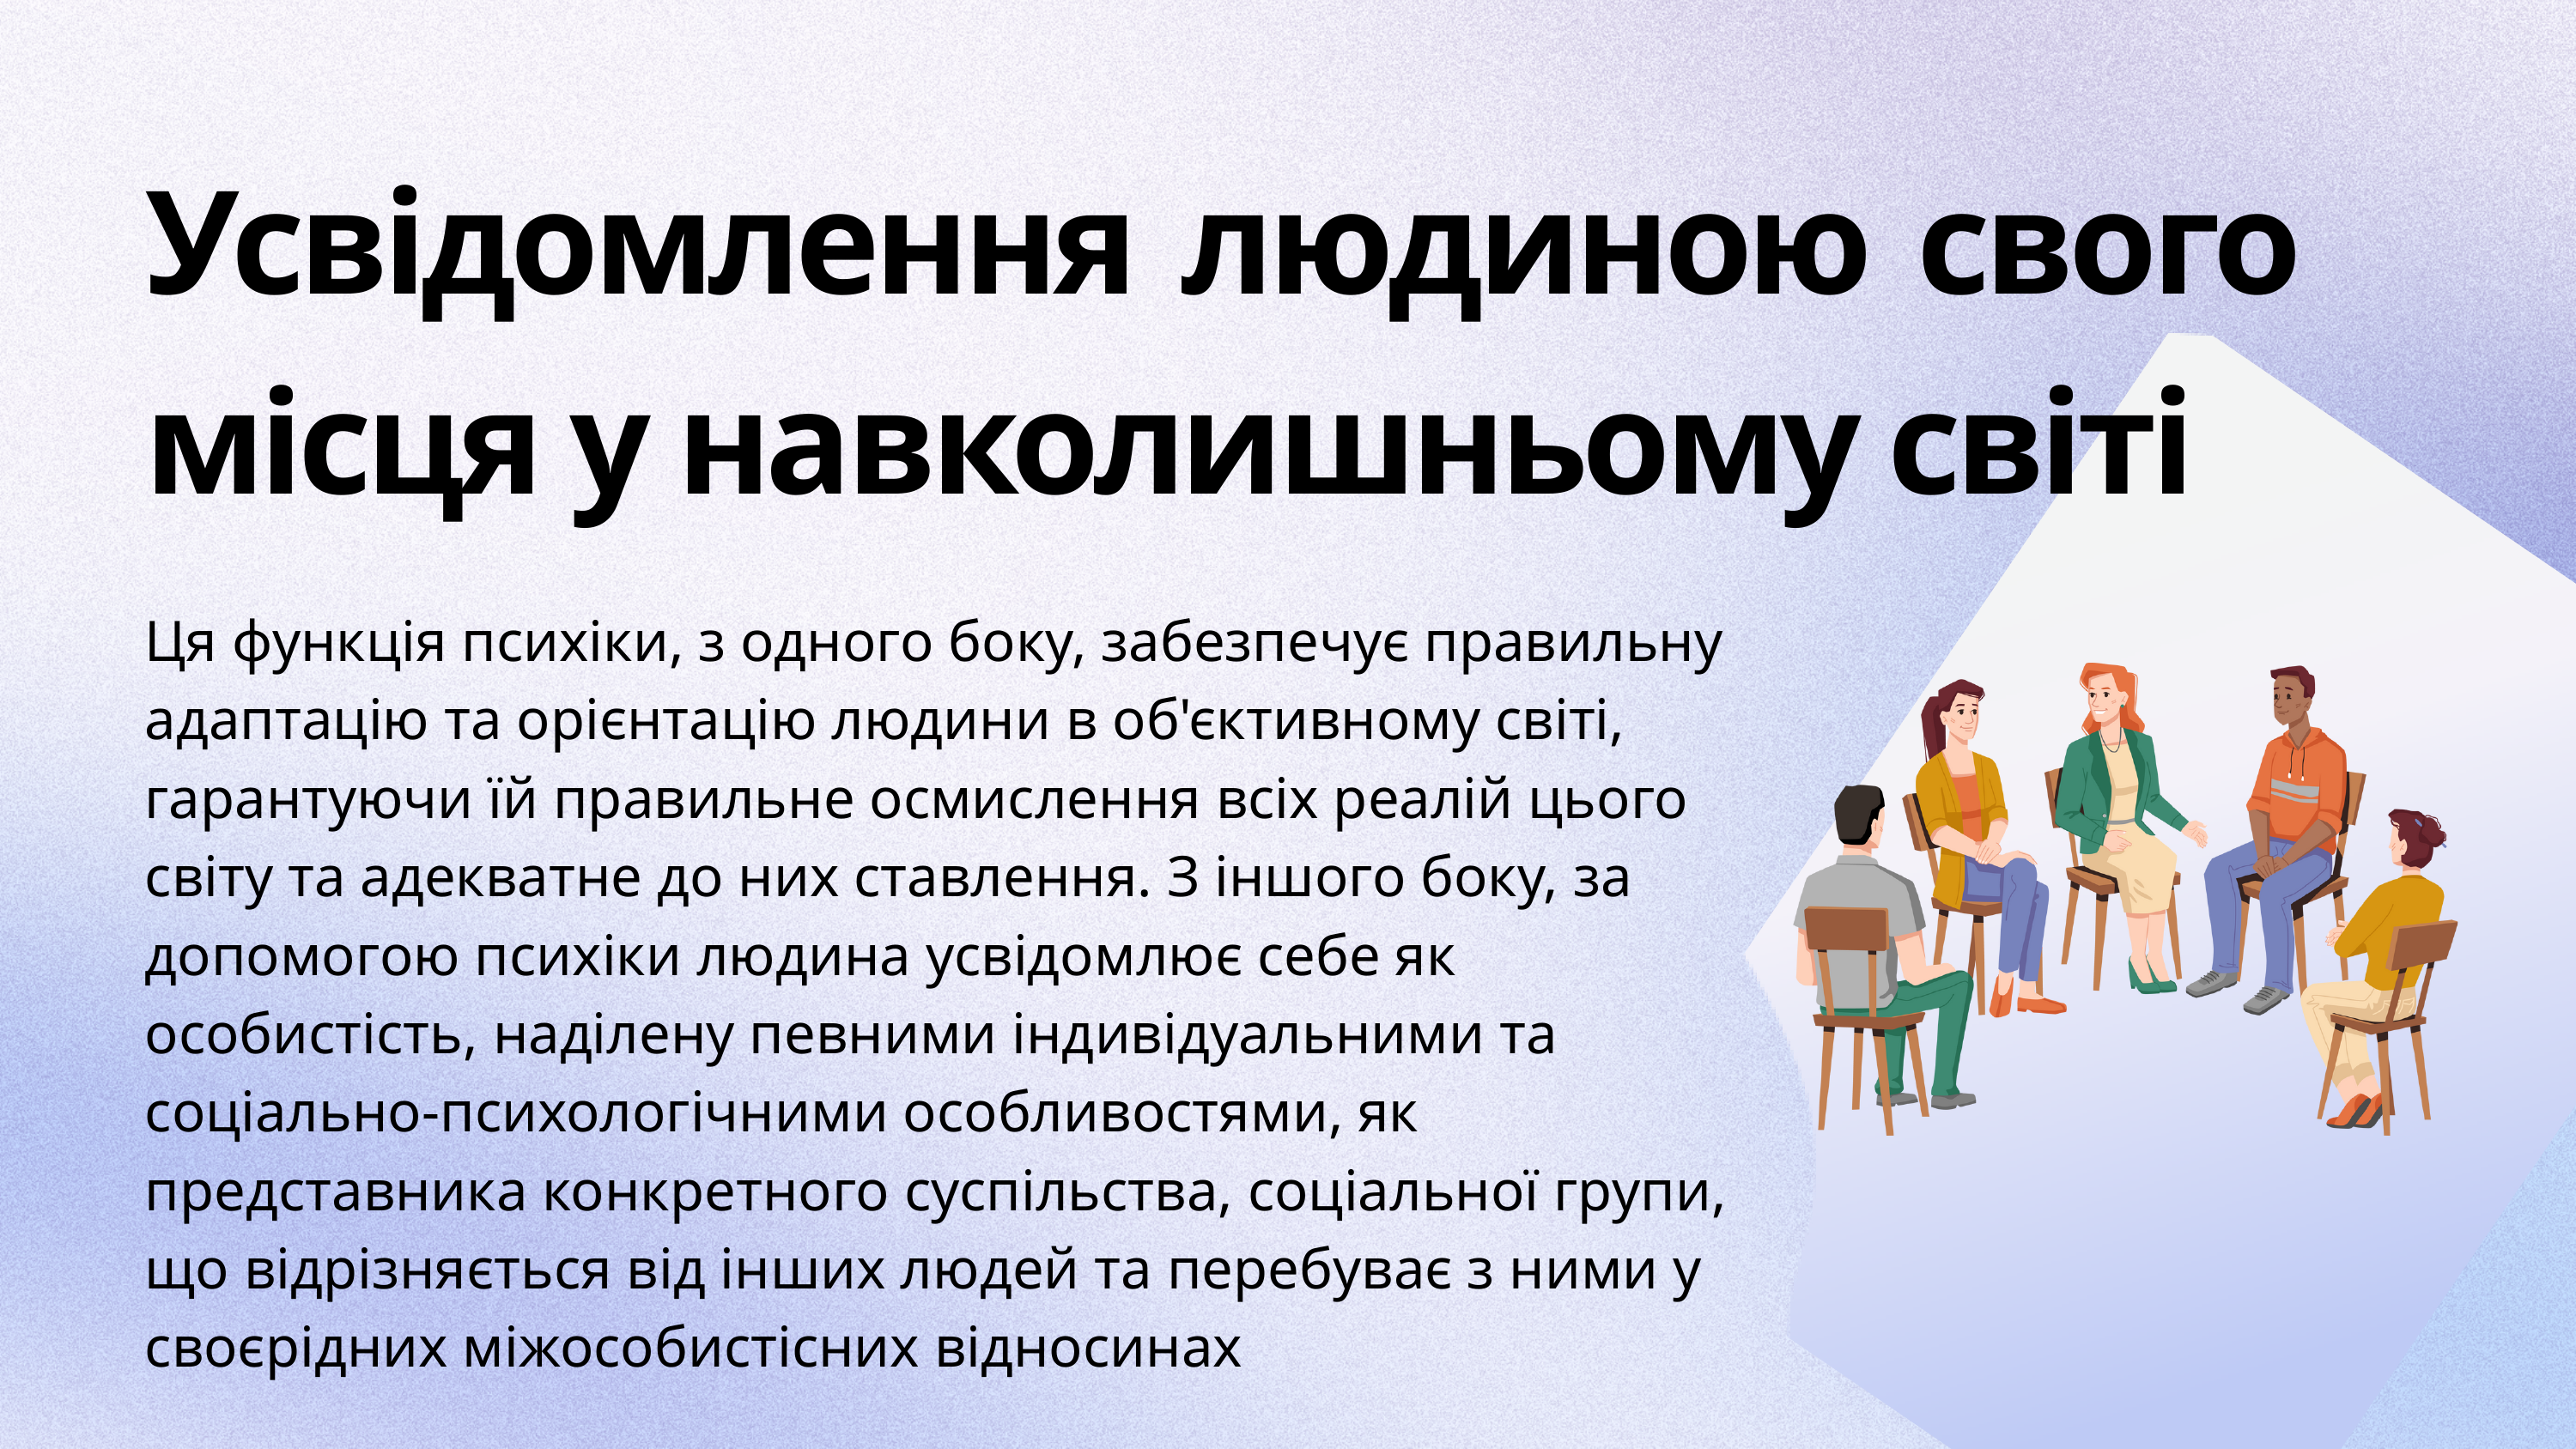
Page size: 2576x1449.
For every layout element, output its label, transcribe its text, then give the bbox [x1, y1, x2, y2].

text_box Ця функція психіки, з одного боку, забезпечує правильну адаптацію та орієнтацію людини в об'єктивному світі, гарантуючи їй правильне осмислення всіх реалій цього світу та адекватне до них ставлення. З іншого боку, за допомогою психіки людина усвідомлює себе як особистість, наділену певними індивідуальними та соціально-психологічними особливостями, як представника конкретного суспільства, соціальної групи, що відрізняється від інших людей та перебуває з ними у своєрідних міжособистісних відносинах [144, 594, 1744, 1379]
text_box Усвідомлення людиною свого місця у навколишньому світі [144, 122, 2297, 523]
text_box [1793, 663, 2458, 1136]
text_box [0, 0, 2576, 1449]
text_box [1744, 393, 2576, 1449]
